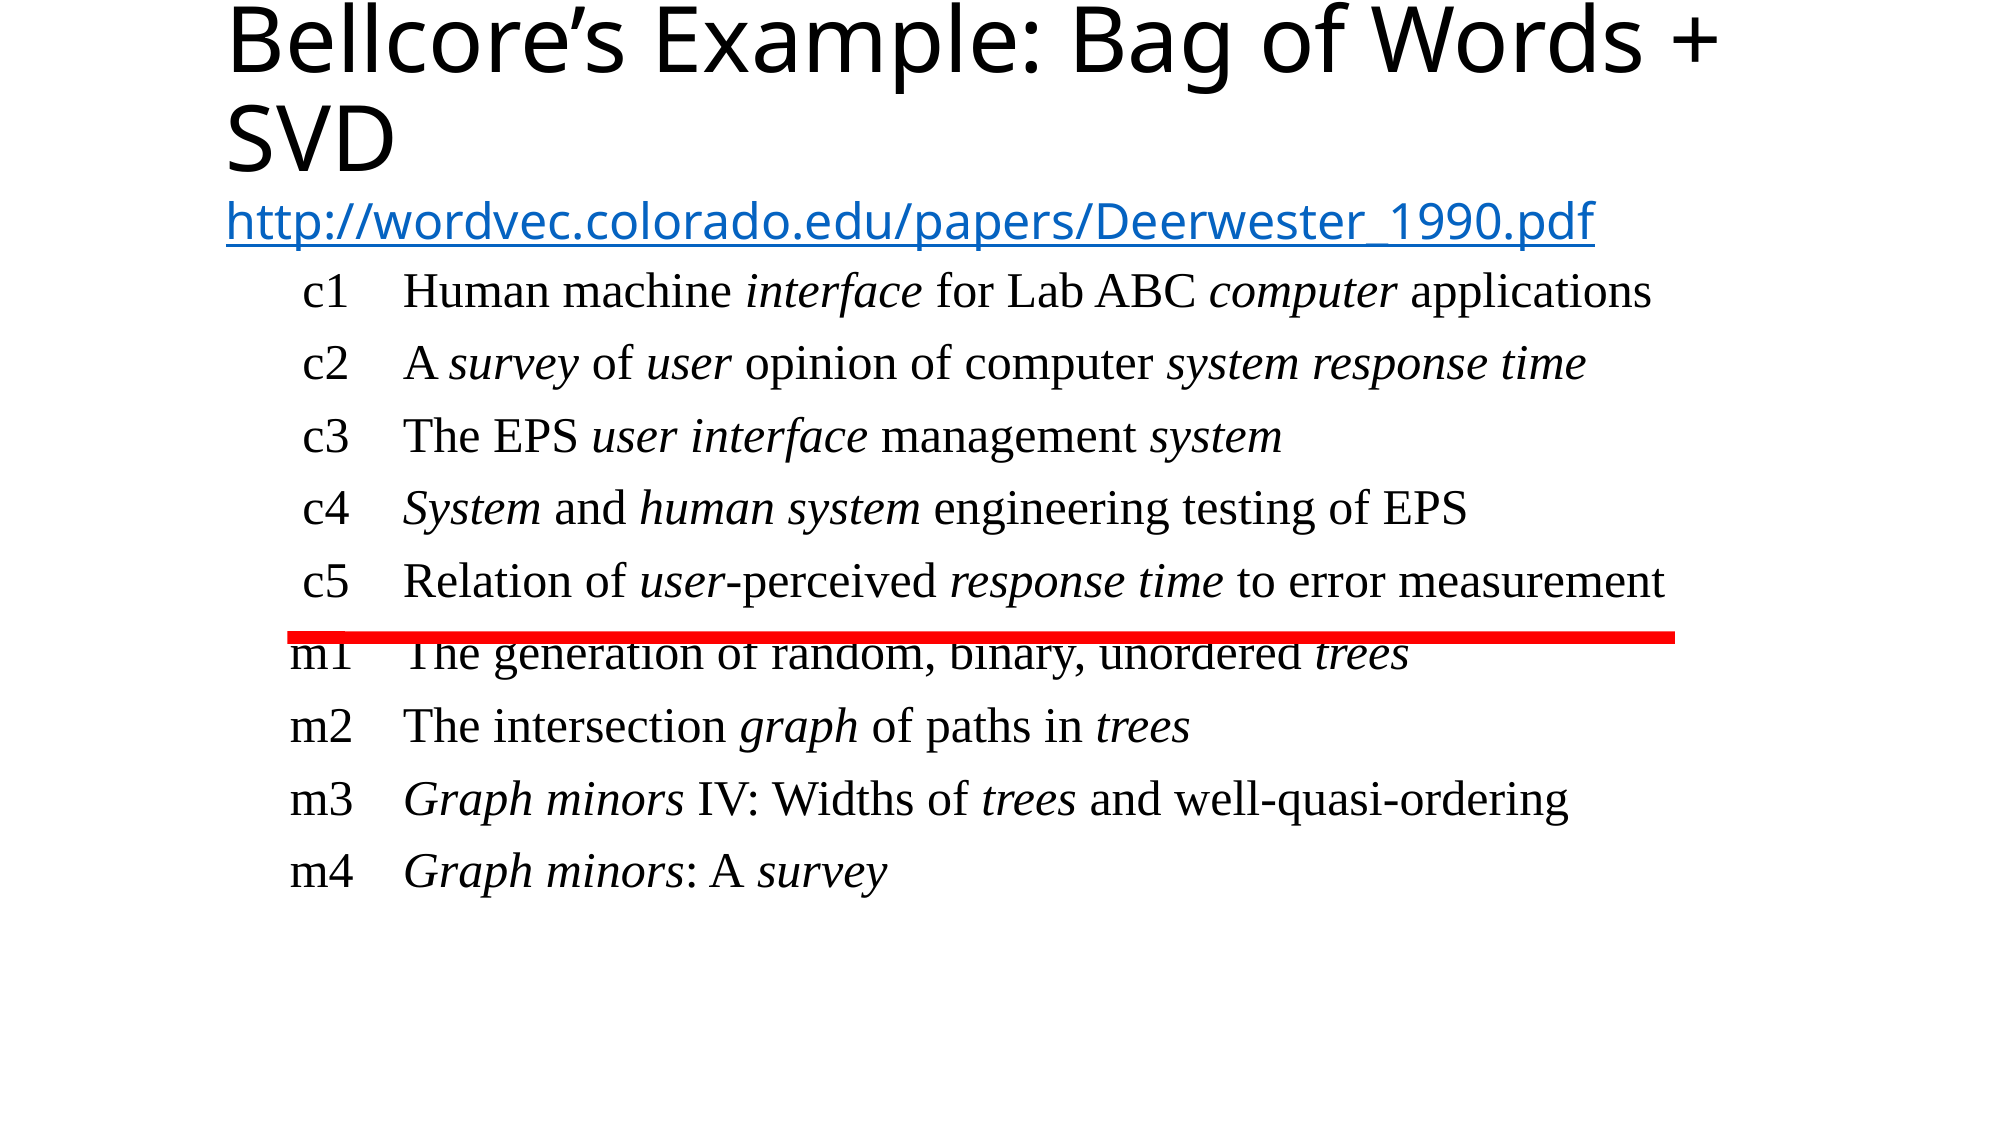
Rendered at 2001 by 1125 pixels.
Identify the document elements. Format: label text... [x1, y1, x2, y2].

text_box c1 Human machine interface for Lab ABC computer applications c2 A survey of user opinion of computer system response time c3 The EPS user interface management system c4 System and human system engineering testing of EPS c5 Relation of user-perceived response time to error measurement m1 The generation of random, binary, unordered trees m2 The intersection graph of paths in trees m3 Graph minors IV: Widths of trees and well-quasi-ordering m4 Graph minors: A survey [275, 249, 1738, 905]
title Bellcore’s Example: Bag of Words + SVD http://wordvec.colorado.edu/papers/Deerwester_1990.pdf [210, 28, 1849, 217]
